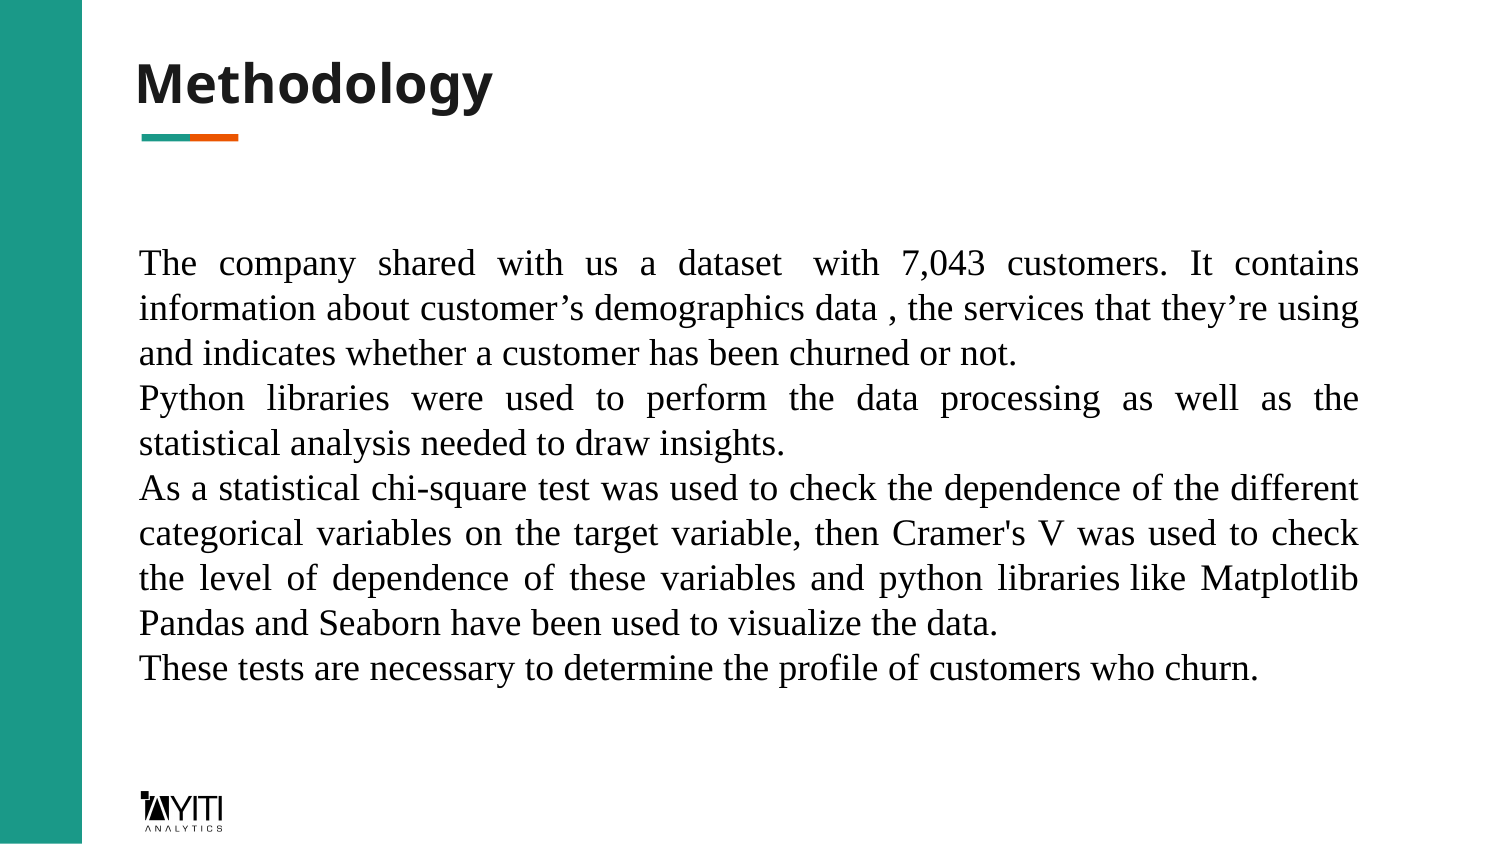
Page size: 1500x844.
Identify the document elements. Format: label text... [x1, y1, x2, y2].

list The company shared with us a dataset with 7,043 customers. It contains information about customer’s demographics data , the services that they’re using and indicates whether a customer has been churned or not. Python libraries were used to perform the data processing as well as the statistical analysis needed to draw insights. As a statistical chi-square test was used to check the dependence of the different categorical variables on the target variable, then Cramer's V was used to check the level of dependence of these variables and python libraries like Matplotlib Pandas and Seaborn have been used to visualize the data. These tests are necessary to determine the profile of customers who churn. [138, 192, 1362, 733]
title Methodology [134, 49, 1366, 191]
picture [140, 791, 222, 832]
